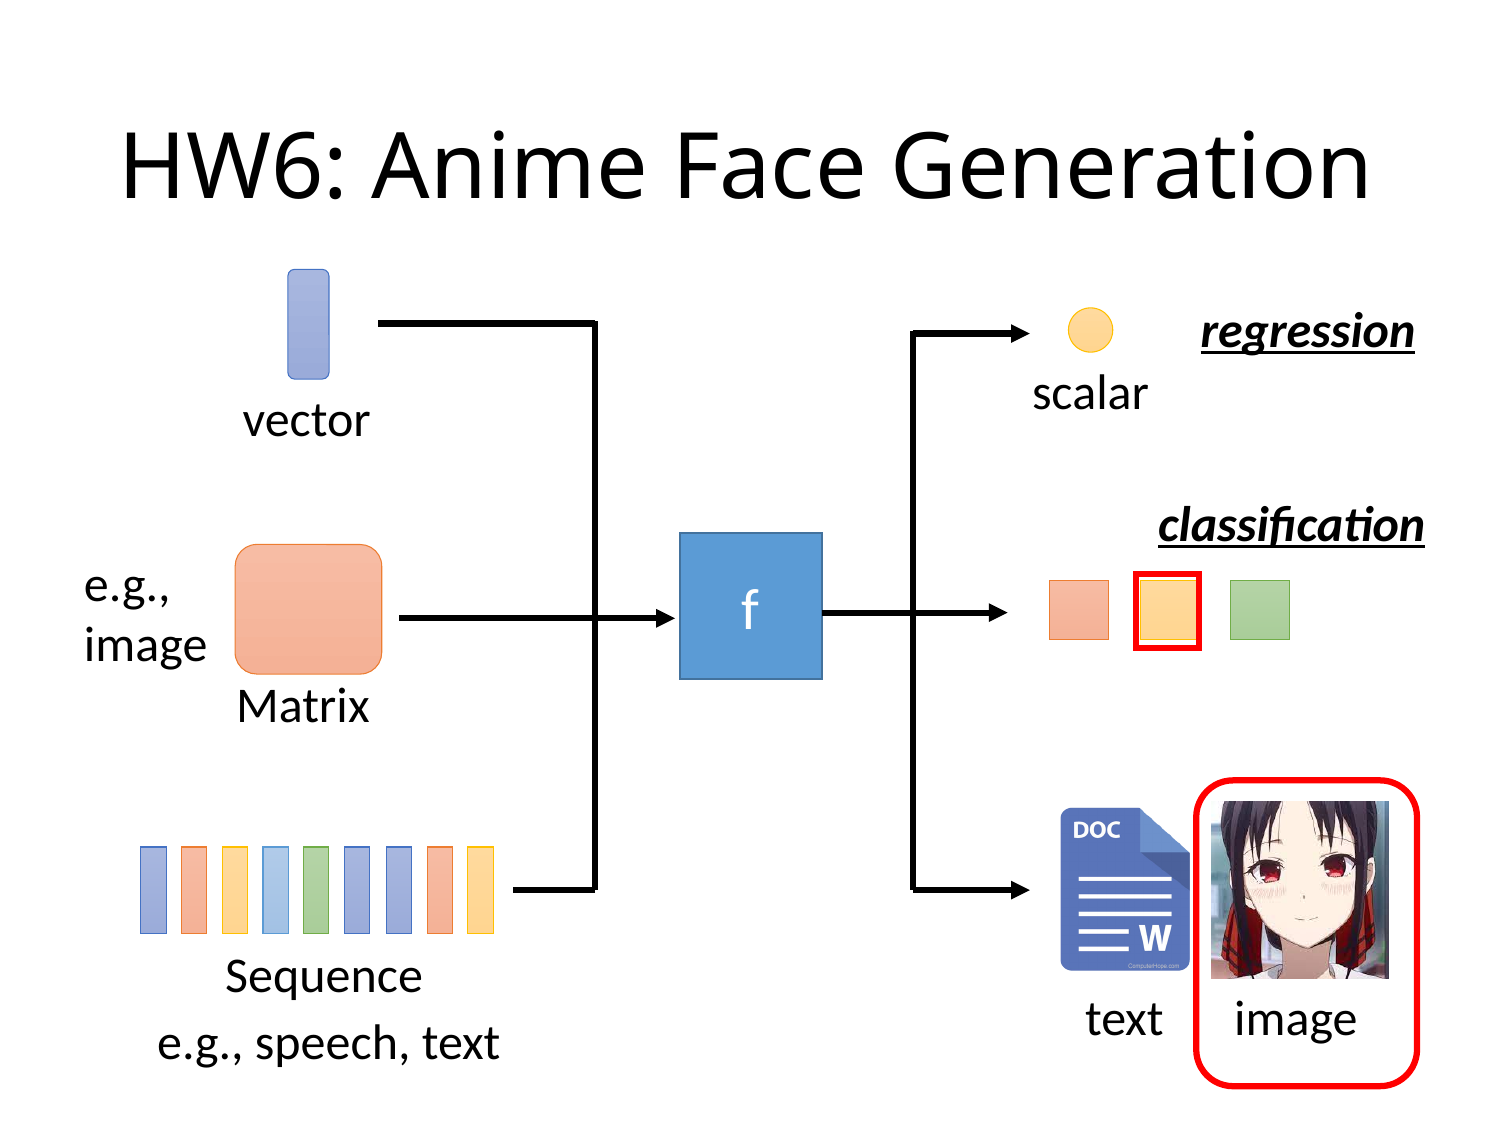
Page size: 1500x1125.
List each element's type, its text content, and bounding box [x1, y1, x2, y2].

text_box f [679, 532, 823, 680]
text_box [1230, 580, 1290, 640]
text_box Sequence [164, 935, 496, 1001]
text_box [142, 544, 475, 741]
text_box [1135, 573, 1200, 649]
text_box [140, 269, 473, 455]
text_box text [1070, 977, 1195, 1053]
picture [1042, 806, 1208, 972]
text_box classification [1124, 483, 1459, 559]
text_box [1195, 779, 1419, 1088]
text_box [1049, 580, 1109, 640]
picture [1210, 801, 1389, 979]
text_box regression [1141, 290, 1475, 366]
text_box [140, 846, 494, 934]
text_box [952, 307, 1229, 428]
title HW6: Anime Face Generation [103, 59, 1397, 278]
text_box e.g., image [69, 544, 142, 680]
text_box e.g., speech, text [102, 1001, 556, 1077]
